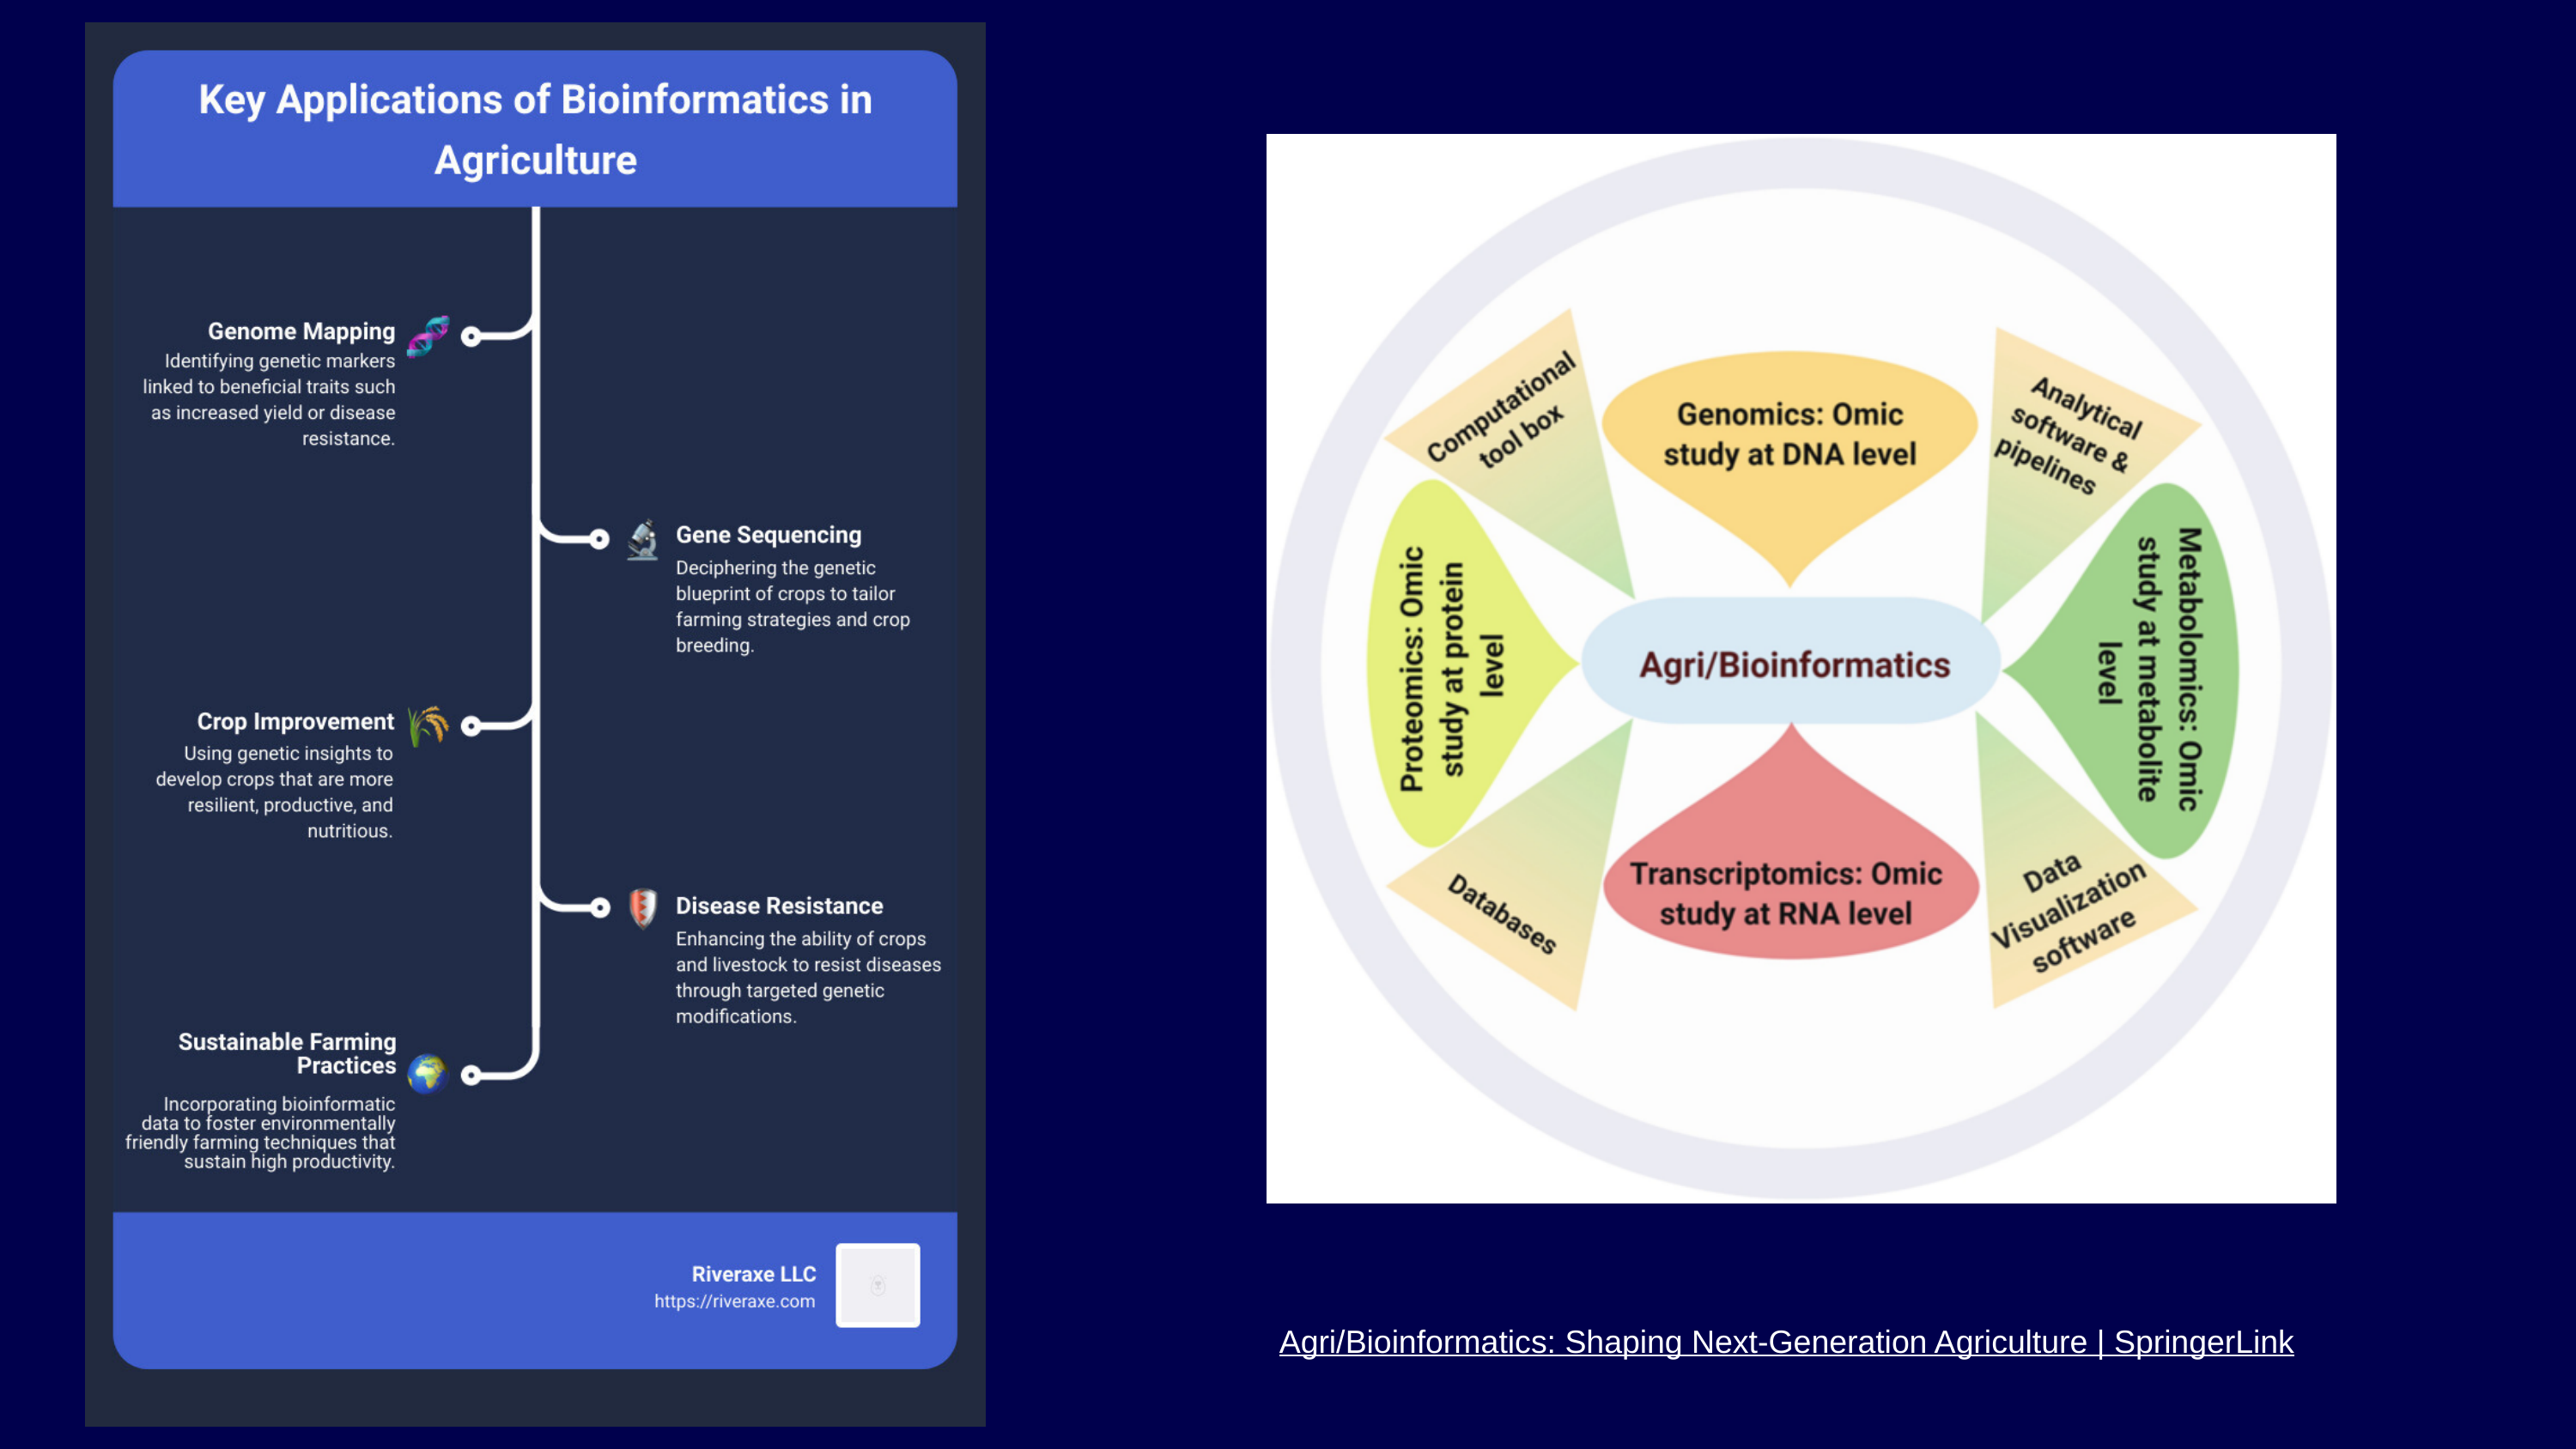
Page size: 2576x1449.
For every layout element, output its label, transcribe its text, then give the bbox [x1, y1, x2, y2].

picture [1266, 133, 2336, 1203]
picture [85, 21, 986, 1427]
text_box Agri/Bioinformatics: Shaping Next-Generation Agriculture | SpringerLink [1266, 1314, 2345, 1366]
